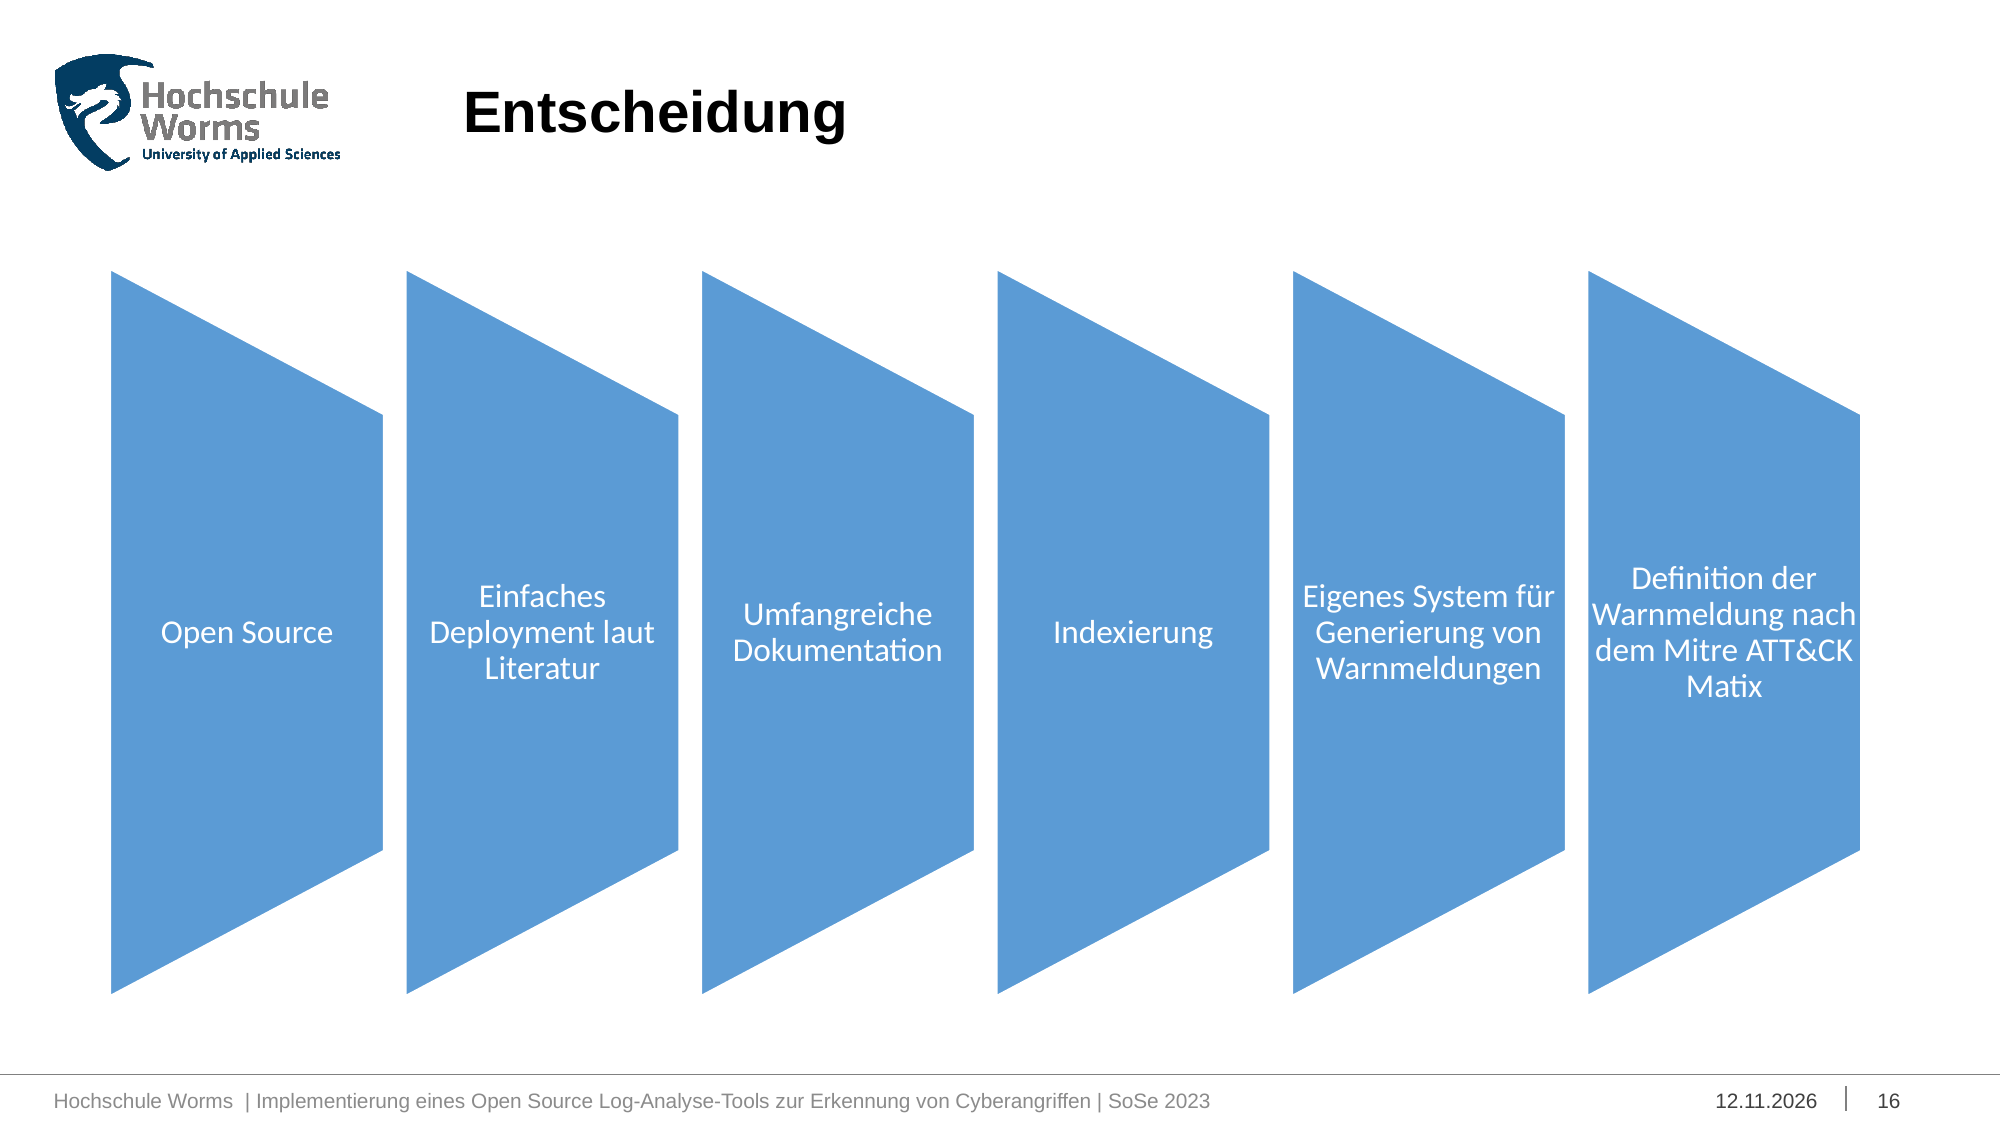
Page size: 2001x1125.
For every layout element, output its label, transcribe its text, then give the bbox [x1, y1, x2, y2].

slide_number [1693, 1074, 1833, 1125]
footer Hochschule Worms | Implementierung eines Open Source Log-Analyse-Tools zur Erkennung von Cyberangriffen | SoSe 2023 [38, 1074, 1275, 1125]
picture [55, 54, 340, 171]
slide_number 16 [1862, 1074, 1943, 1125]
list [108, 268, 1863, 997]
title Entscheidung [448, 55, 1863, 172]
